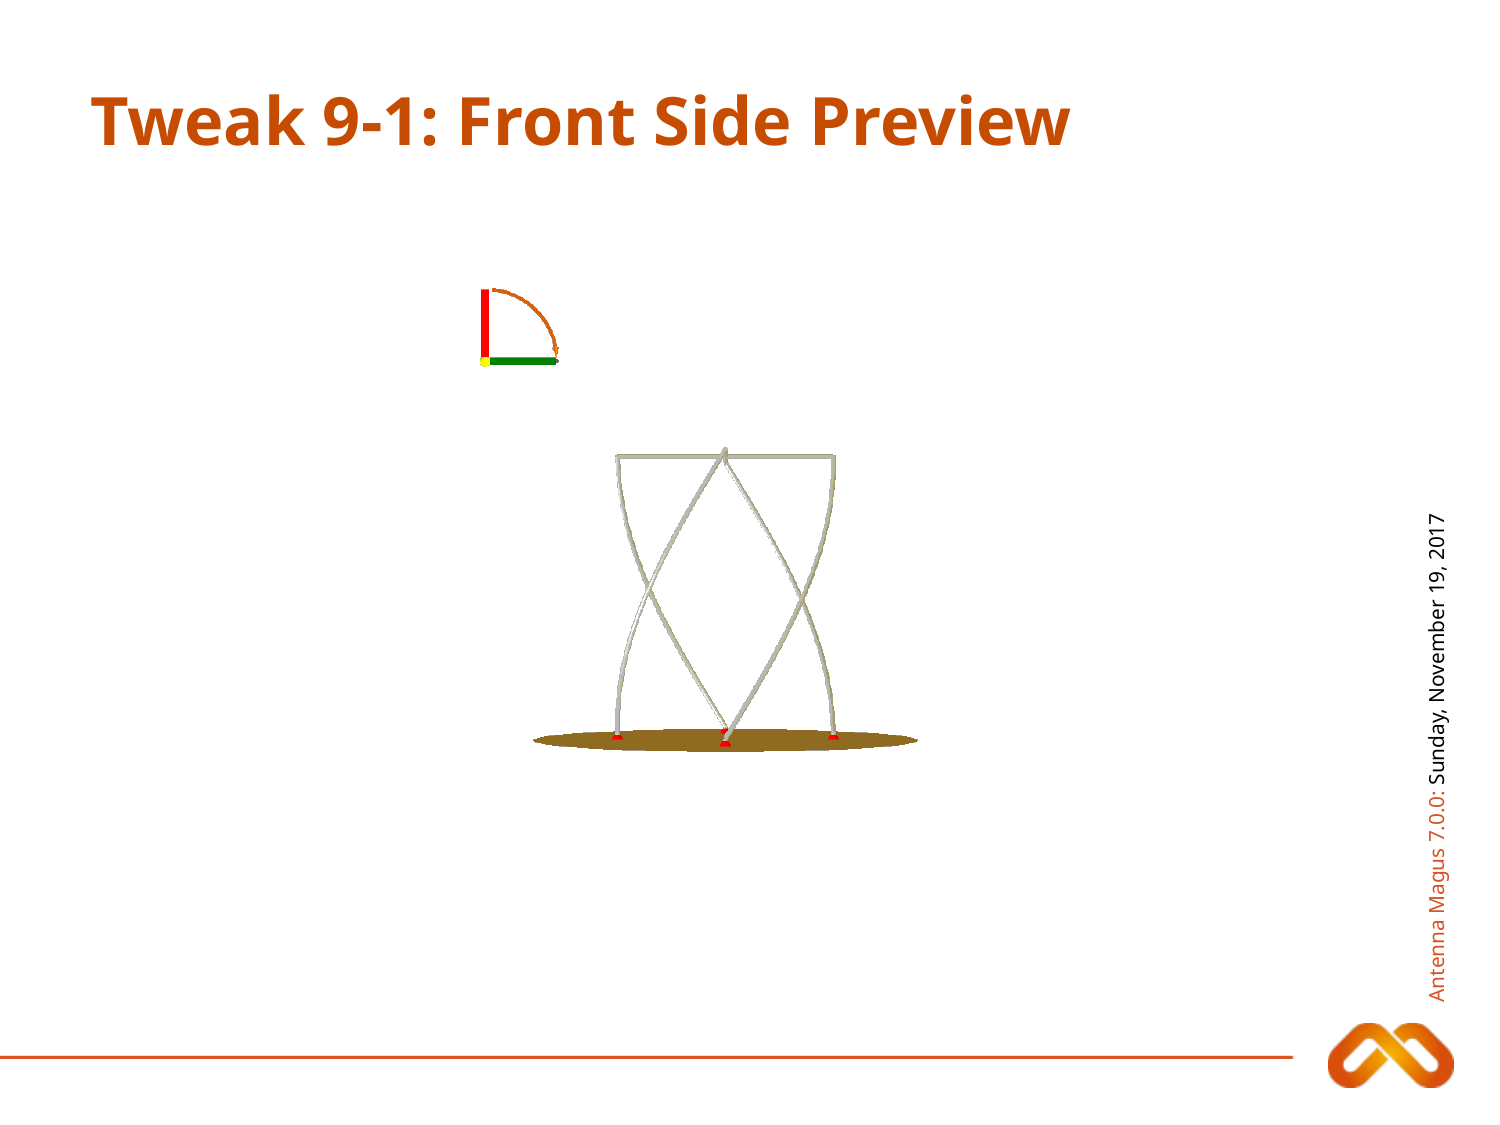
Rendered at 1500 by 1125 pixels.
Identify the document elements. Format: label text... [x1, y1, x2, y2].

picture [1328, 1023, 1454, 1088]
picture [0, 902, 1294, 1059]
title Tweak 9-1: Front Side Preview [74, 24, 1426, 213]
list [412, 286, 1038, 912]
